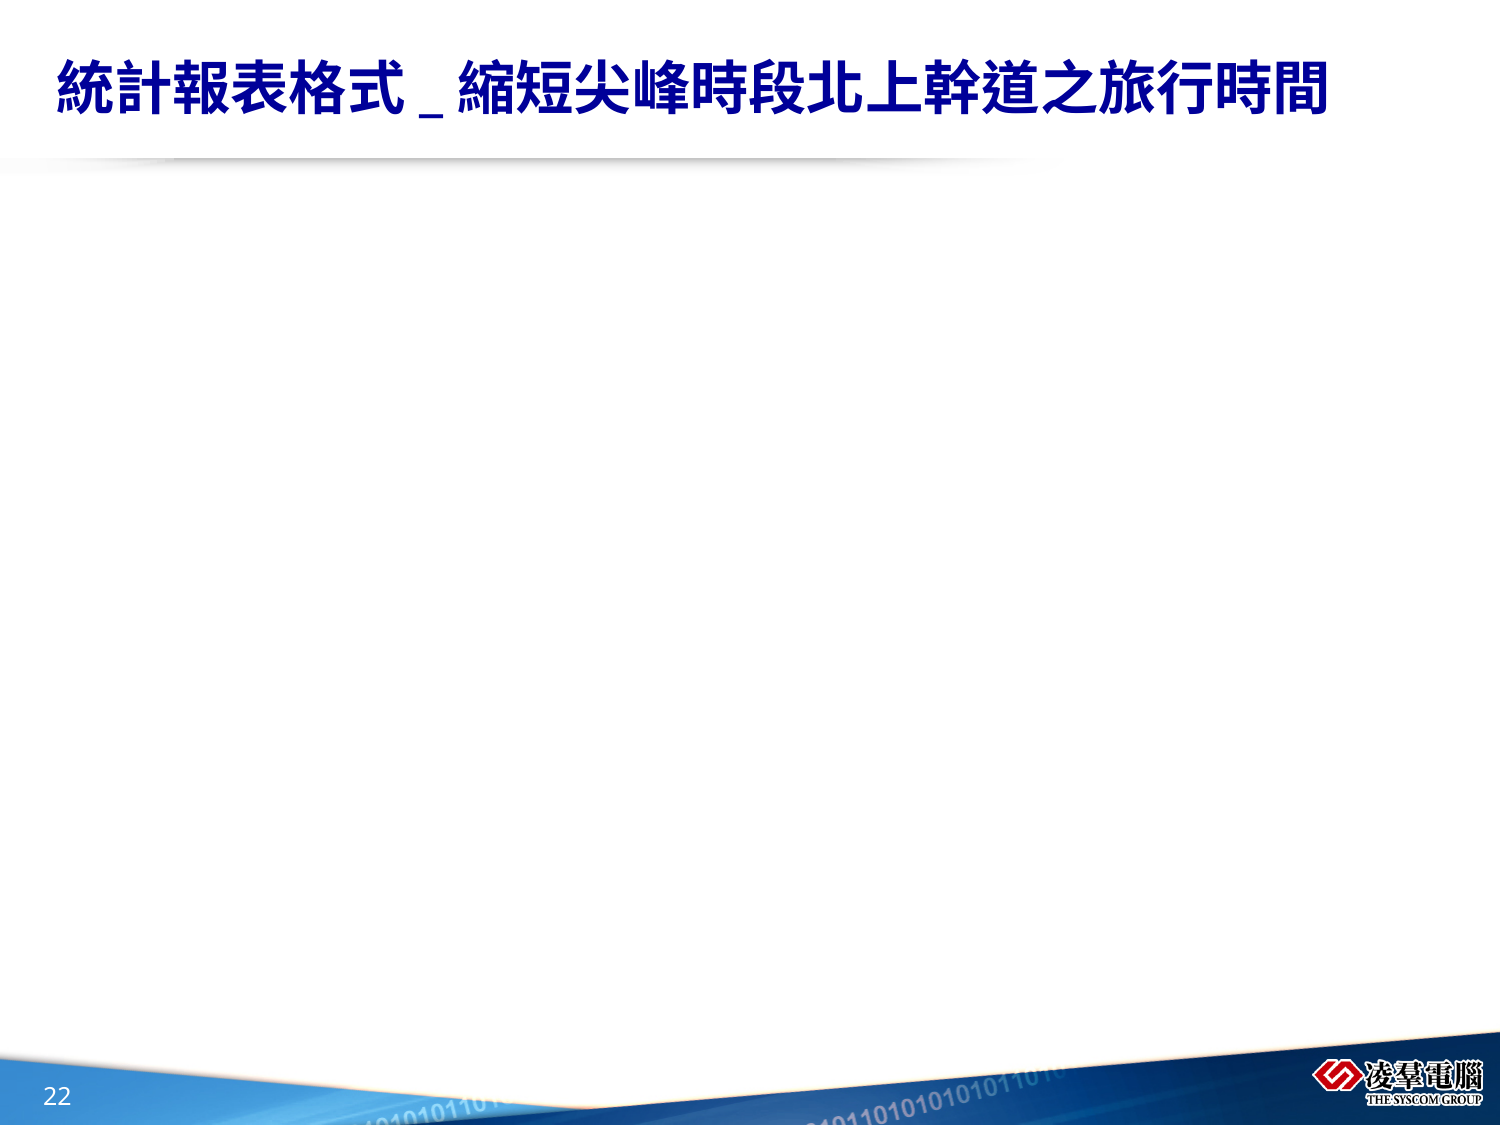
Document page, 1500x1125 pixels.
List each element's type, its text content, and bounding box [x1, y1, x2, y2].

slide_number 22 [11, 1073, 87, 1125]
picture [0, 0, 1500, 1125]
text_box 統計報表格式_縮短尖峰時段北上幹道之旅行時間 [41, 43, 1459, 156]
